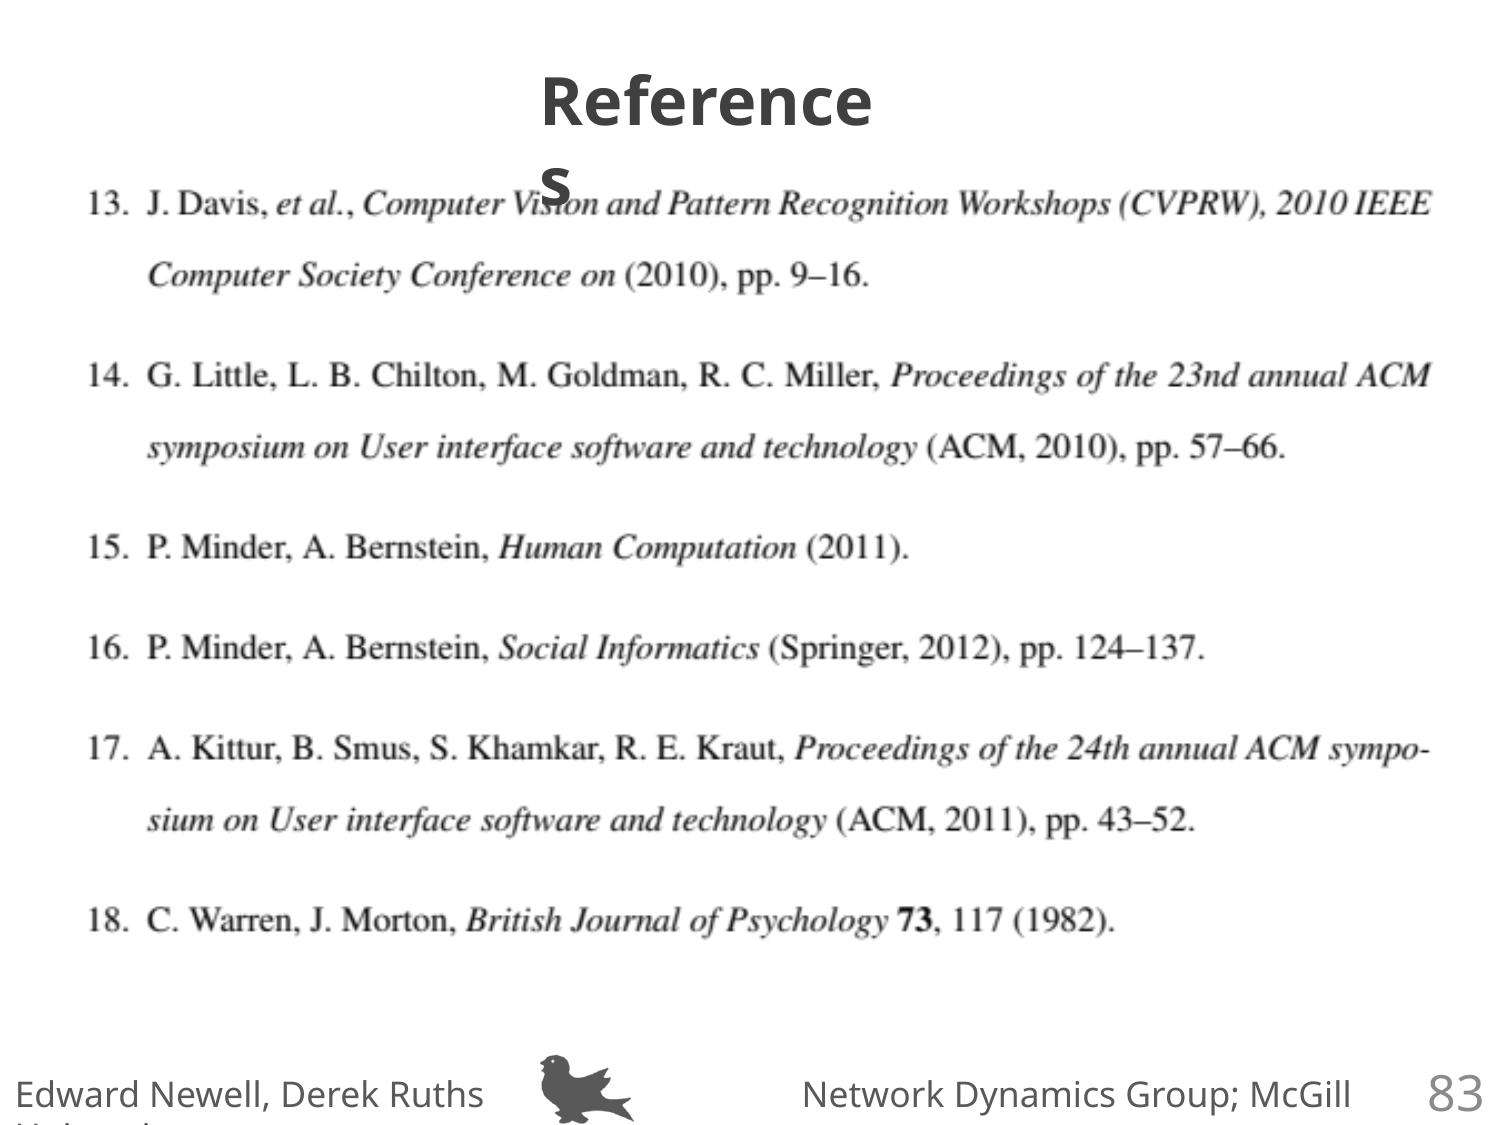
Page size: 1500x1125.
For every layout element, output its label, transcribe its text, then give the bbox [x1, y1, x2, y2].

picture [64, 165, 1472, 968]
text_box [532, 1045, 643, 1125]
text_box References [525, 51, 922, 164]
slide_number 82 [1380, 1065, 1500, 1125]
